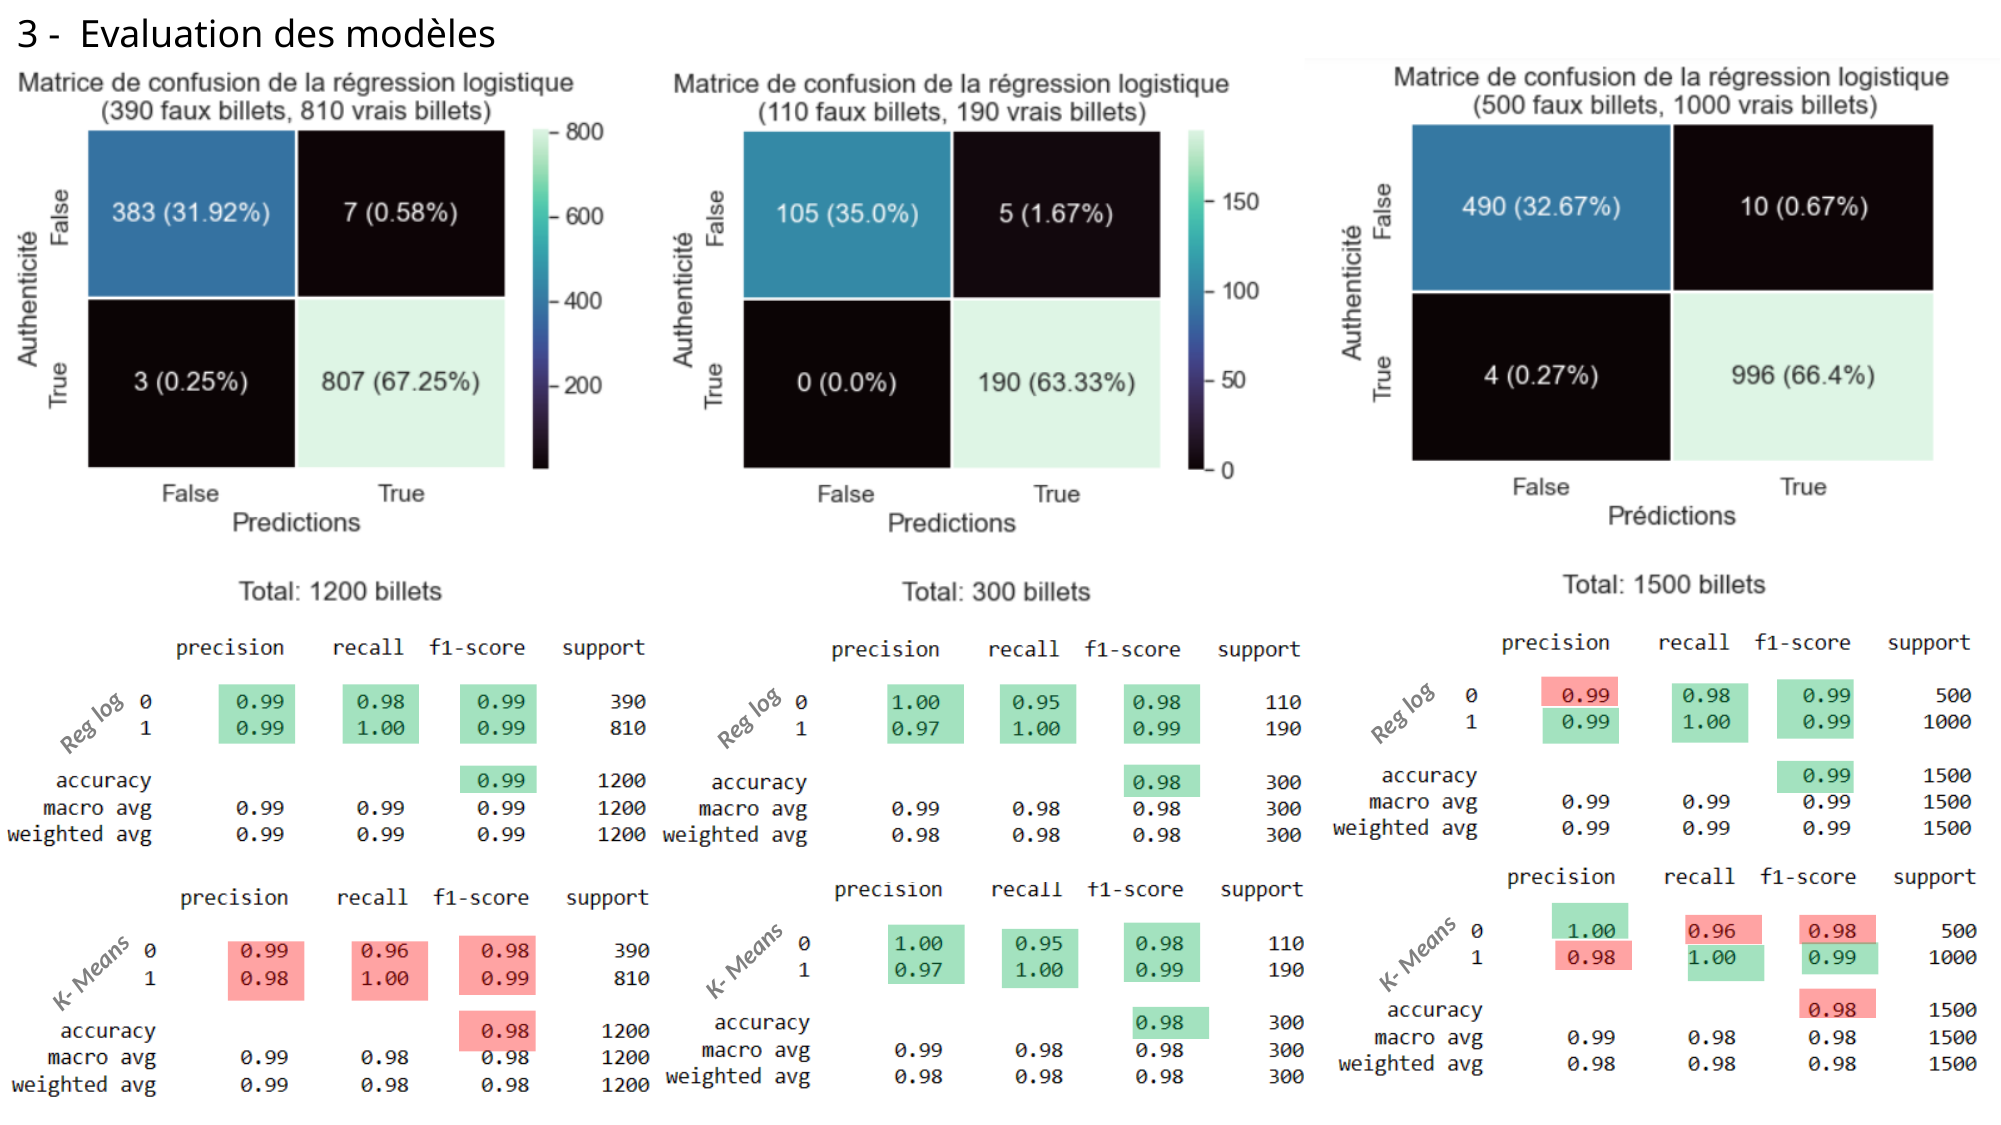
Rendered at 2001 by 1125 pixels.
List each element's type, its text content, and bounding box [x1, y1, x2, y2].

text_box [9, 876, 657, 1112]
text_box 3 - Evaluation des modèles [2, 2, 909, 62]
picture [7, 58, 2000, 1101]
